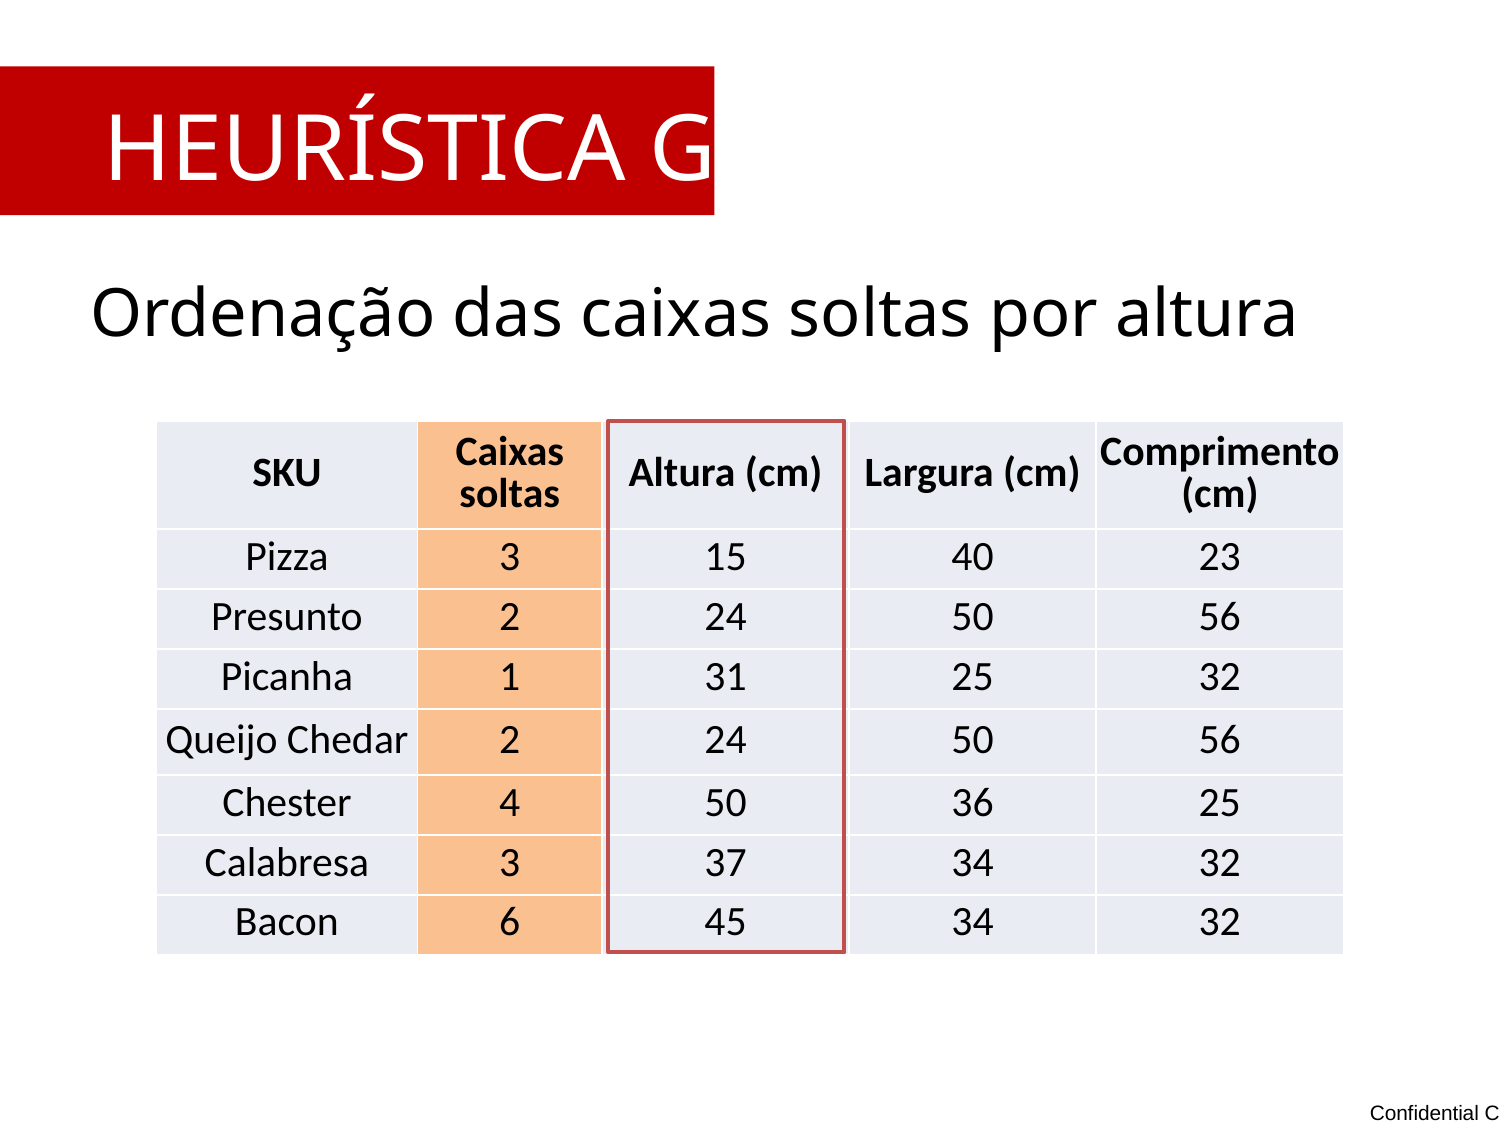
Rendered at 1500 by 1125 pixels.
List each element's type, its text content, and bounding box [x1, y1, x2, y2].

table_cell 1 [418, 650, 601, 708]
table_cell Queijo Chedar [157, 710, 417, 774]
table_cell 32 [1097, 836, 1343, 894]
text_box [606, 419, 846, 954]
table_cell 32 [1097, 650, 1343, 708]
table_header Largura (cm) [850, 422, 1095, 528]
list Ordenação das caixas soltas por altura [75, 262, 1425, 1005]
table_cell 2 [418, 590, 601, 648]
table_cell Calabresa [157, 836, 417, 894]
table_cell 34 [850, 896, 1095, 954]
table_cell Chester [157, 776, 417, 834]
text_box [0, 64, 88, 217]
table_cell Pizza [157, 530, 417, 588]
table_header SKU [157, 422, 417, 528]
table_cell 40 [850, 530, 1095, 588]
table_cell 32 [1097, 896, 1343, 954]
table_cell 56 [1097, 590, 1343, 648]
table_cell 3 [418, 836, 601, 894]
table_cell 6 [418, 896, 601, 954]
table_header Caixas soltas [418, 422, 601, 528]
table_cell 4 [418, 776, 601, 834]
table_cell 25 [850, 650, 1095, 708]
table_cell Picanha [157, 650, 417, 708]
table_header Comprimento (cm) [1097, 422, 1343, 528]
table_cell 50 [850, 590, 1095, 648]
table_cell Bacon [157, 896, 417, 954]
table_cell 25 [1097, 776, 1343, 834]
table_cell 3 [418, 530, 601, 588]
table_cell 34 [850, 836, 1095, 894]
text_box HEURÍSTICA GULOSA [88, 51, 1439, 239]
table_cell 23 [1097, 530, 1343, 588]
table_cell 50 [850, 710, 1095, 774]
table_cell 56 [1097, 710, 1343, 774]
table_cell 36 [850, 776, 1095, 834]
table_cell Presunto [157, 590, 417, 648]
table_cell 2 [418, 710, 601, 774]
